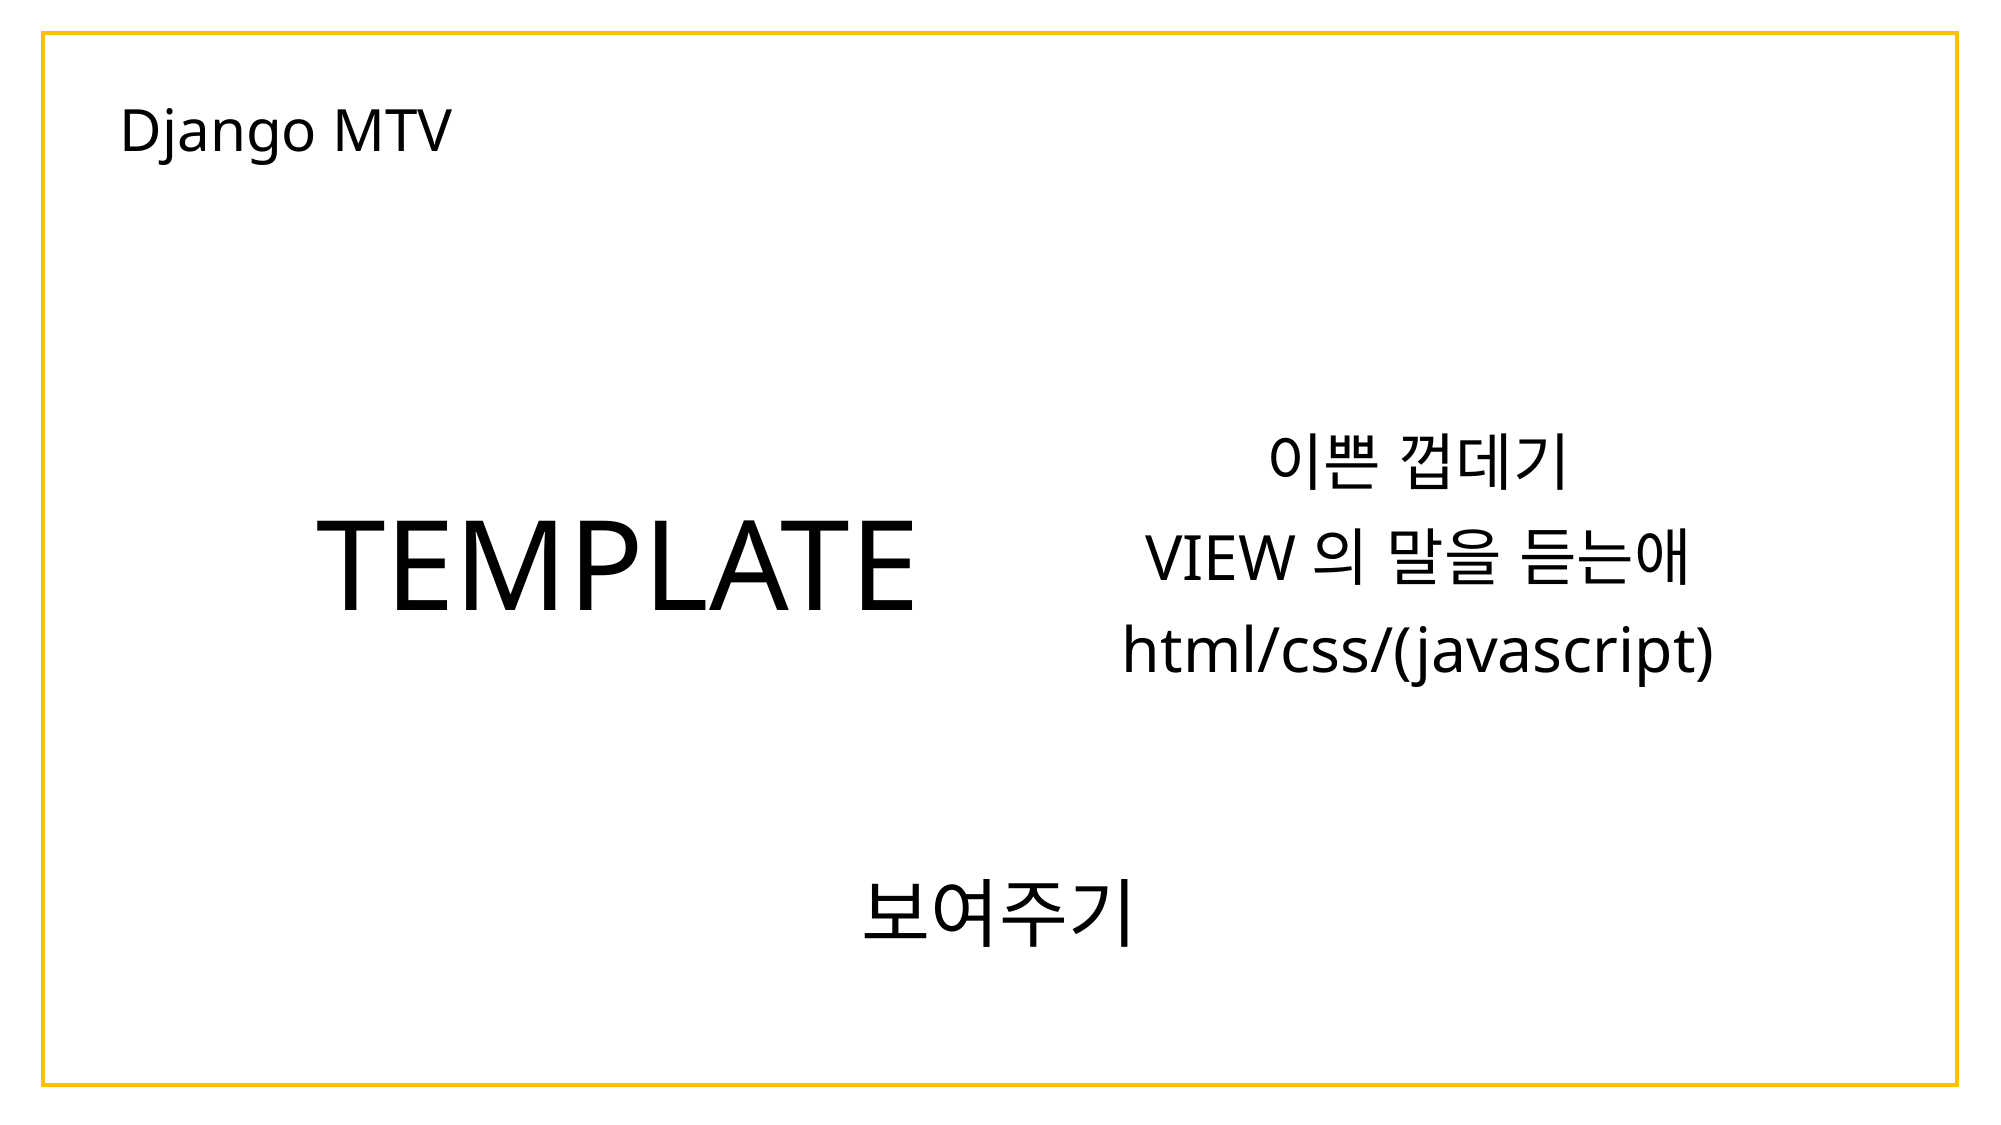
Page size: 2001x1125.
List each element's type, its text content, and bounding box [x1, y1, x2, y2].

text_box Django MTV [105, 86, 468, 171]
text_box VIEW의 말을 듣는애 [1044, 511, 1793, 600]
text_box [42, 32, 1958, 1086]
text_box TEMPLATE [293, 472, 943, 649]
text_box 이쁜 껍데기 [1044, 408, 1793, 511]
text_box html/css/(javascript) [1044, 603, 1793, 692]
text_box 보여주기 [847, 859, 1153, 964]
